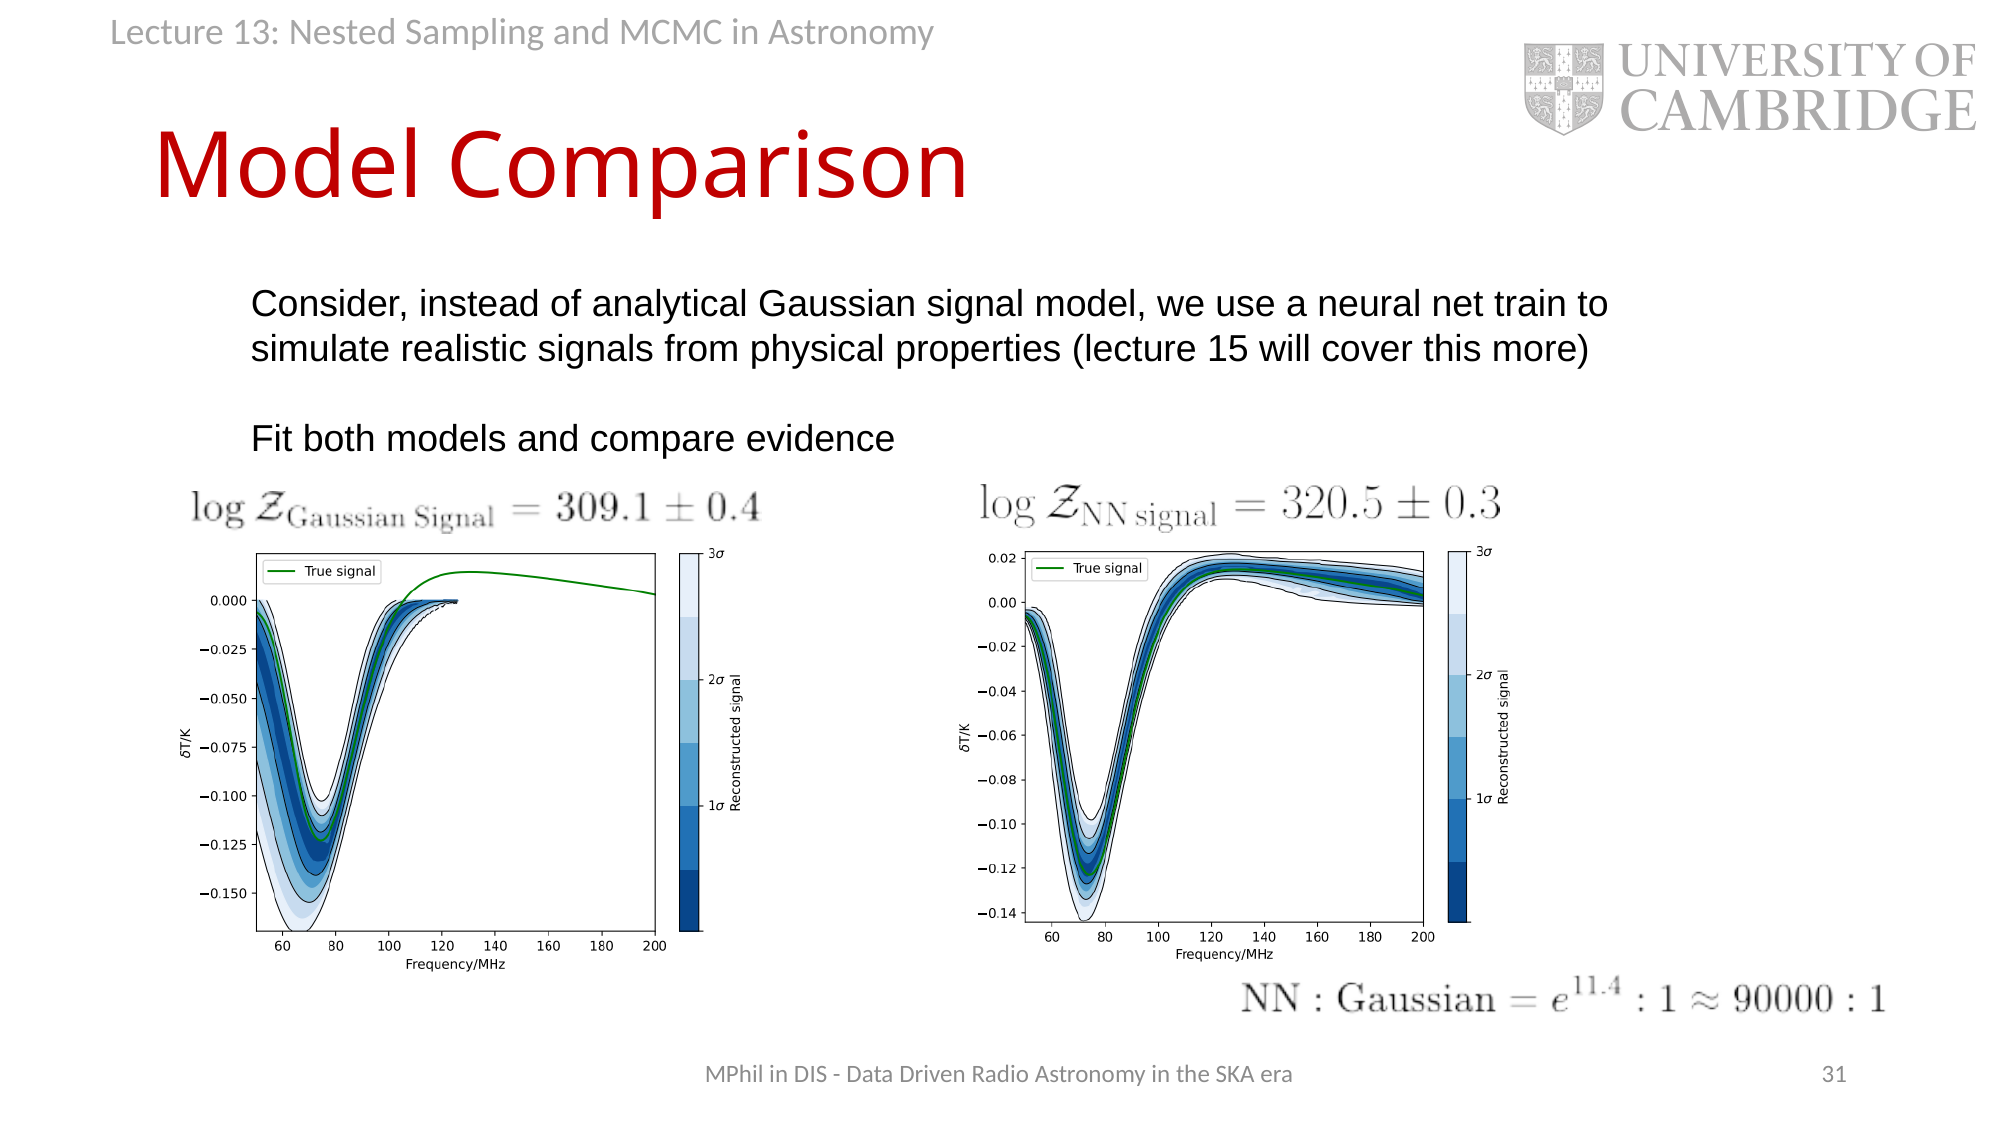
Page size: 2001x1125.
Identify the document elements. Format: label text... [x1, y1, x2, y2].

text_box Model Comparison [137, 59, 1862, 277]
text_box MPhil in DIS - Data Driven Radio Astronomy in the SKA era [662, 1042, 1337, 1103]
picture [944, 483, 1890, 1017]
picture [1456, 0, 2001, 285]
picture [165, 491, 768, 987]
text_box Consider, instead of analytical Gaussian signal model, we use a neural net train to simulate realistic signals from physical properties (lecture 15 will cover this more) Fit both models and compare evidence [236, 271, 1713, 366]
text_box 1 [1412, 1042, 1862, 1103]
